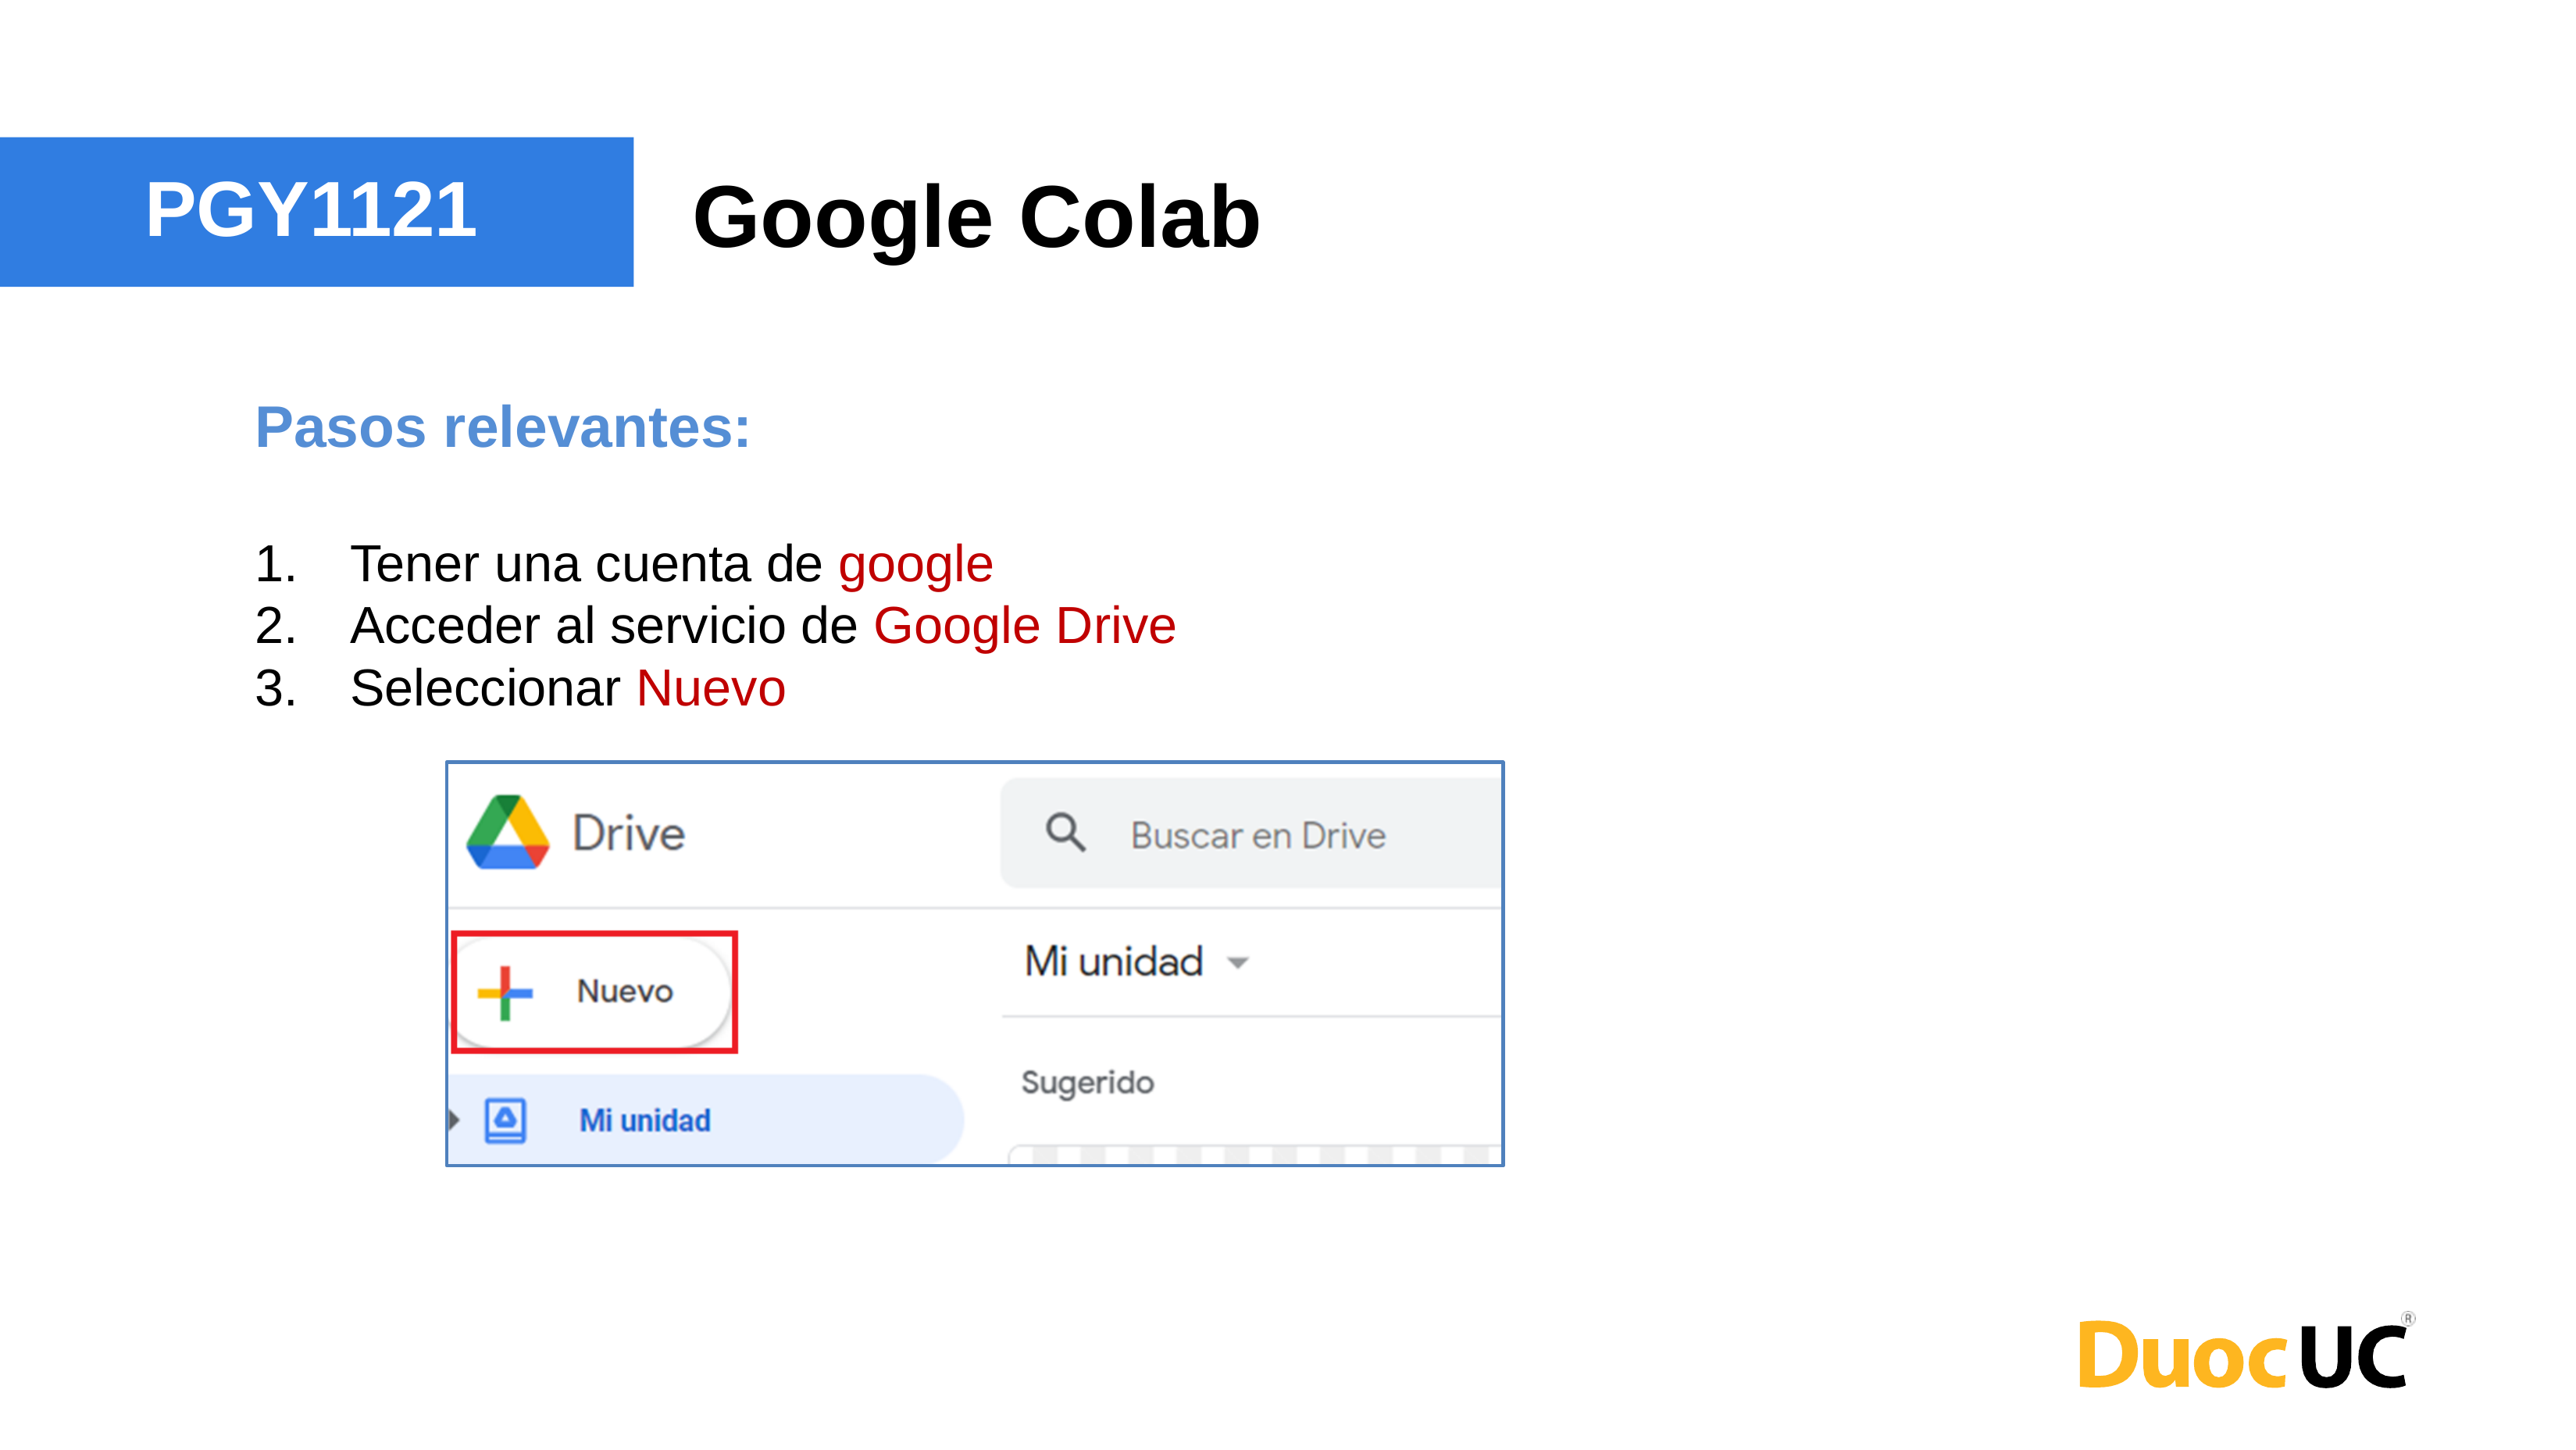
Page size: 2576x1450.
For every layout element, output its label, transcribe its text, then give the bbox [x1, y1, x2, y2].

text_box Google Colab [692, 159, 2050, 265]
picture [2401, 1311, 2416, 1327]
picture [448, 763, 1502, 1165]
list PGY1121 [18, 158, 605, 253]
text_box Pasos relevantes: Tener una cuenta de google Acceder al servicio de Google Drive Seleccionar Nuevo [243, 383, 2245, 1230]
